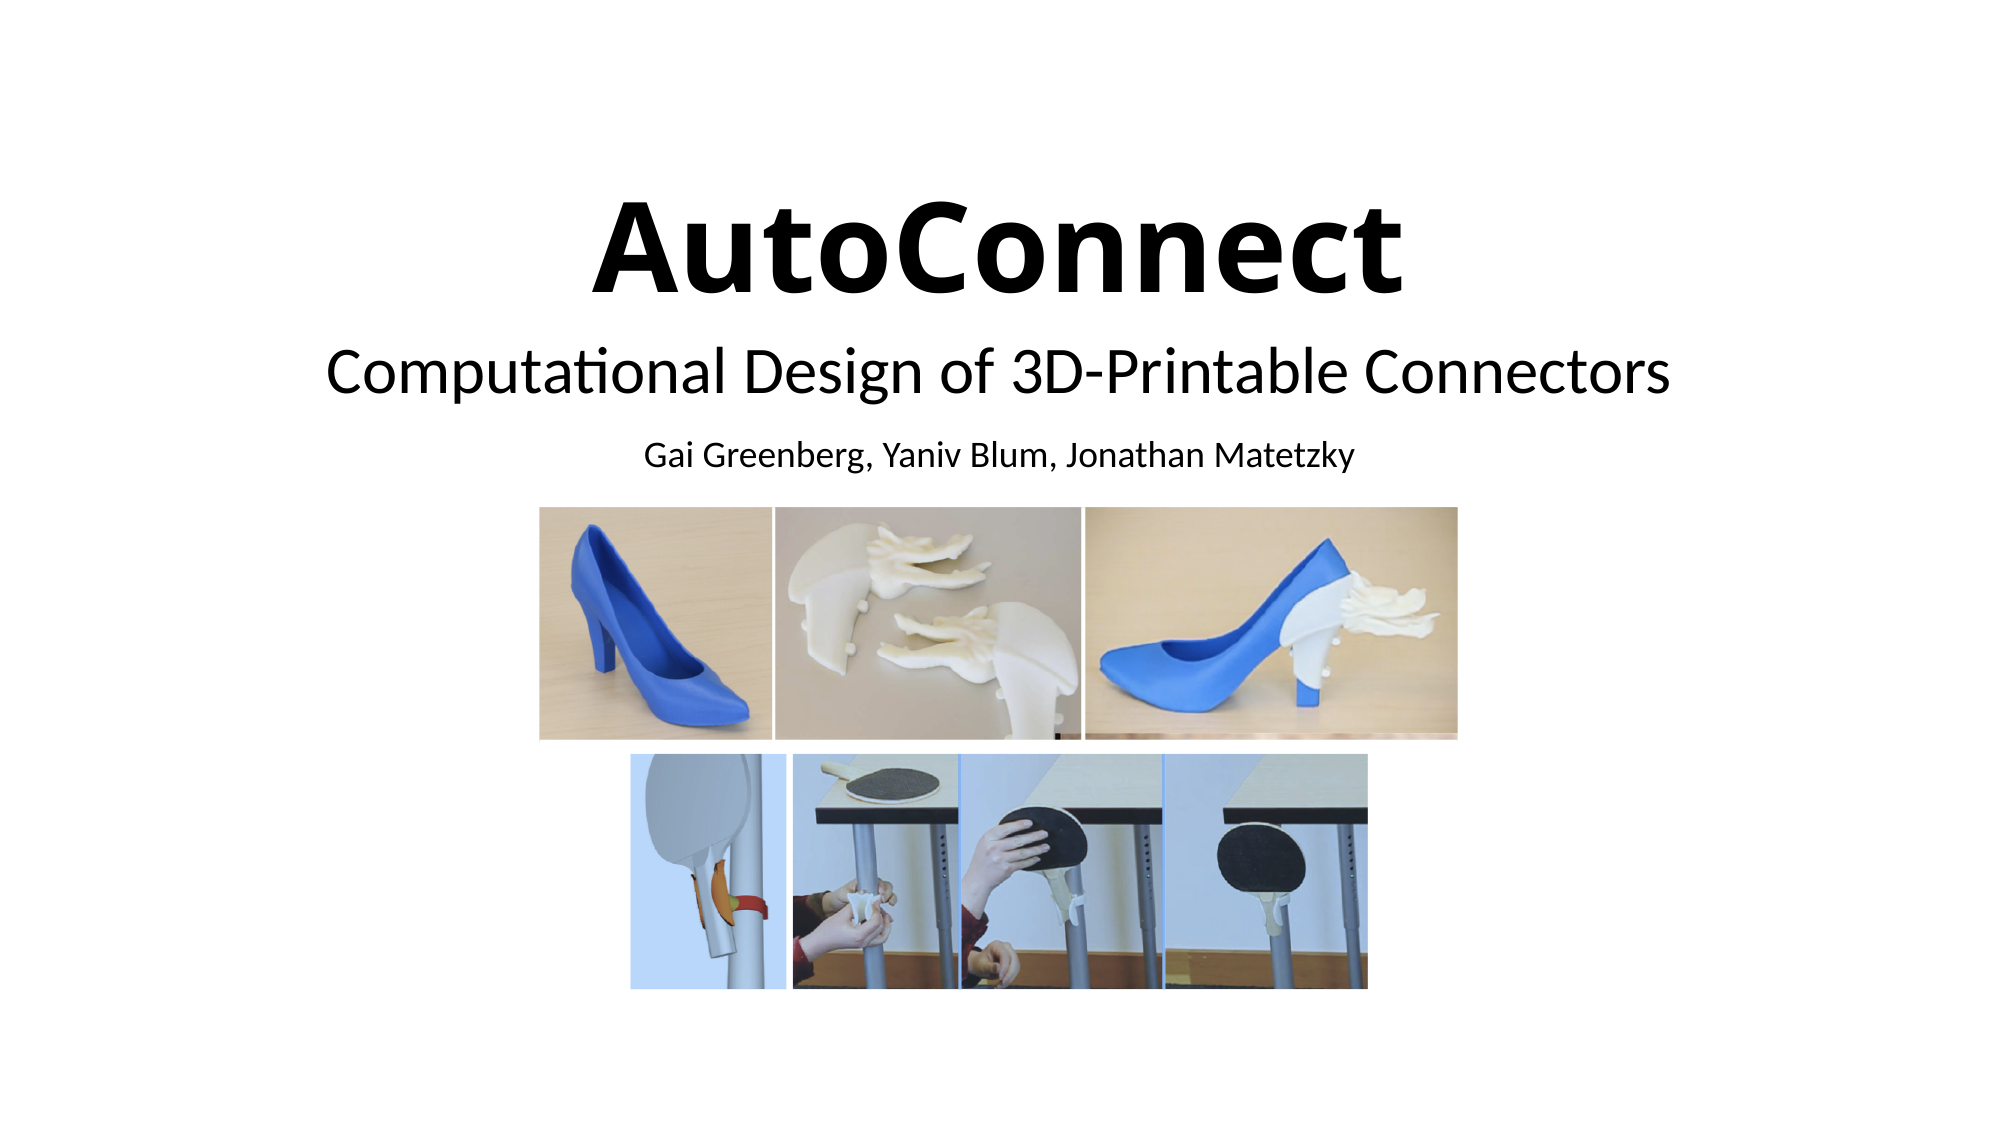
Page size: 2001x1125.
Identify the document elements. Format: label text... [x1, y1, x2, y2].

text_box Gai Greenberg, Yaniv Blum, Jonathan Matetzky [474, 422, 1525, 483]
picture [535, 503, 1465, 742]
picture [625, 750, 1375, 995]
title AutoConnect [249, 0, 1750, 328]
subtitle Computational Design of 3D-Printable Connectors [249, 328, 1750, 600]
